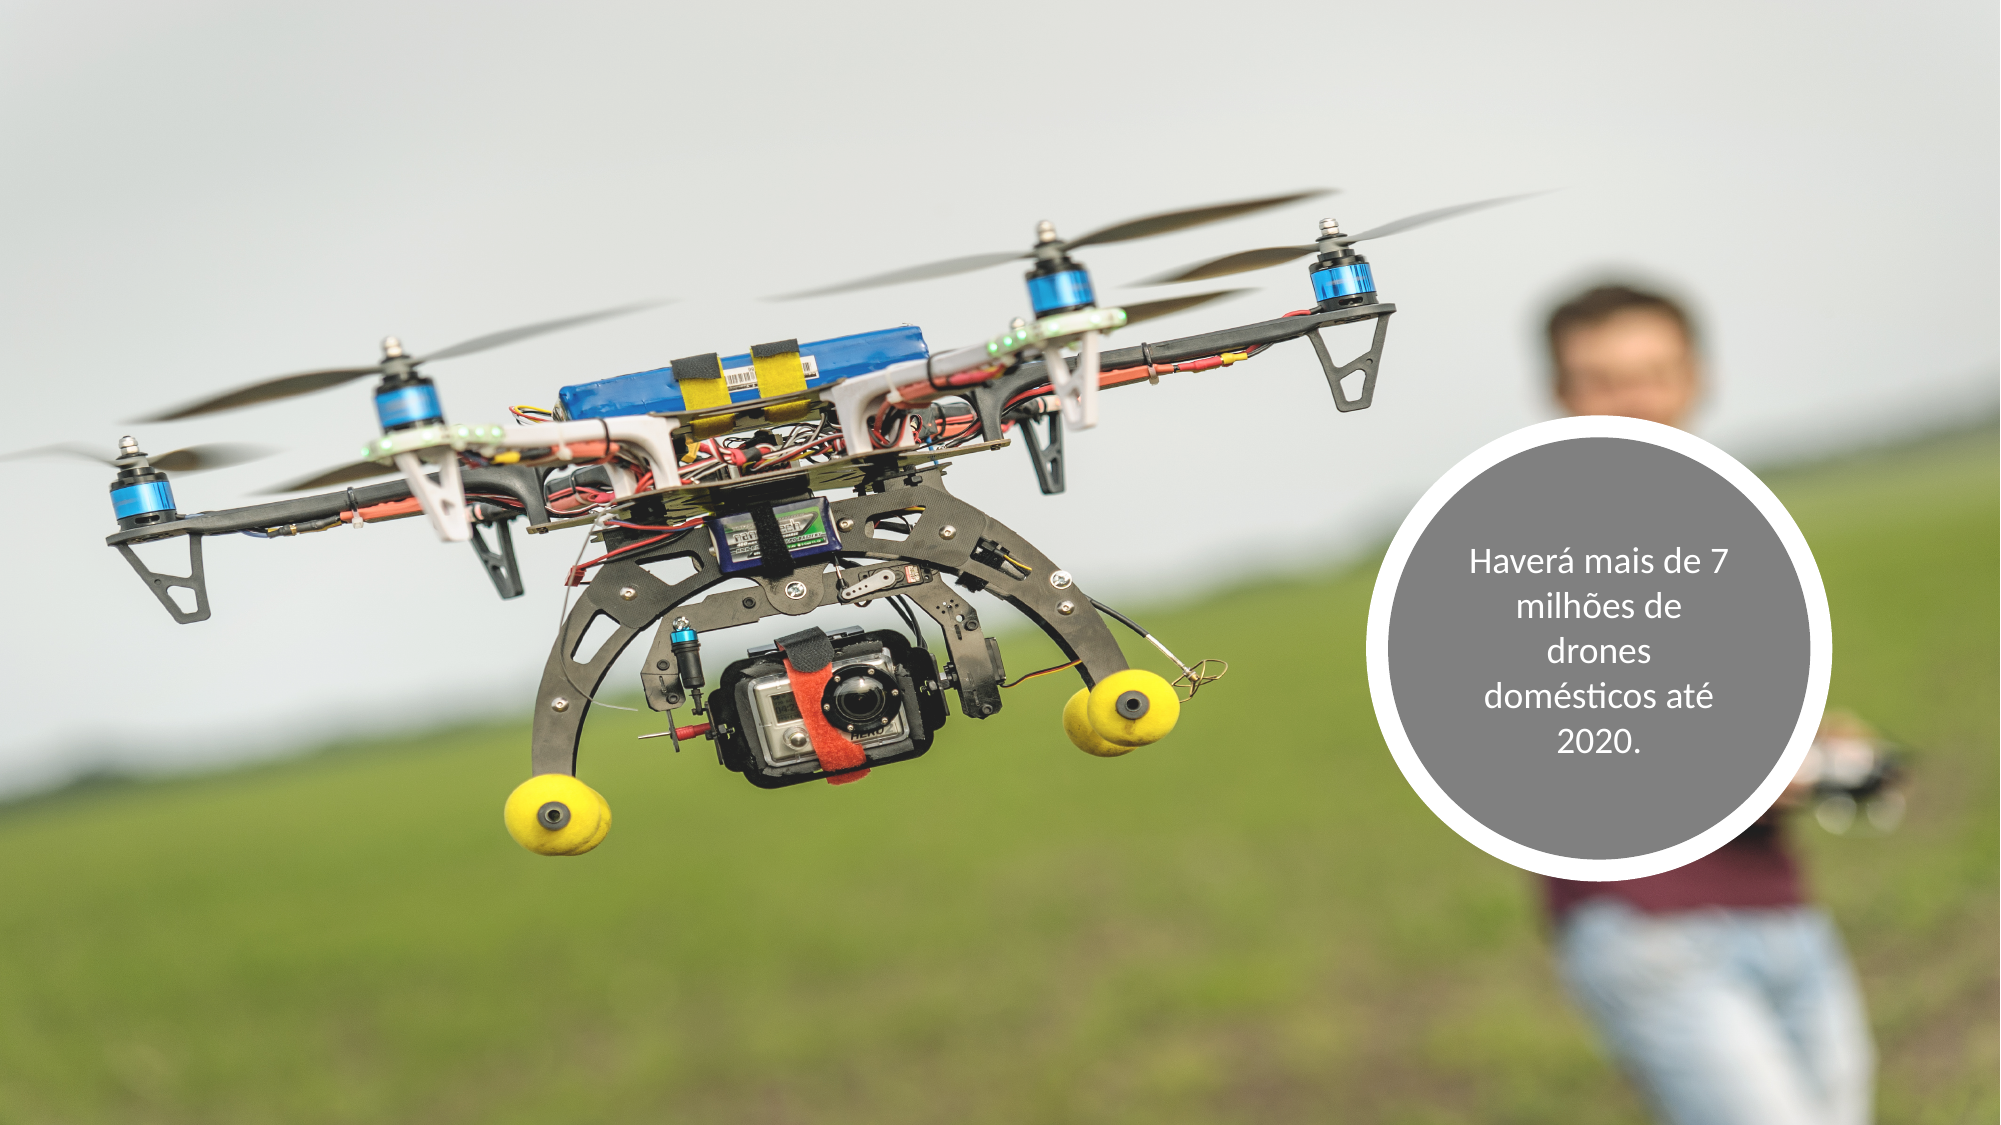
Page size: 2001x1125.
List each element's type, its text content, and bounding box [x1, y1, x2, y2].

text_box [1365, 414, 1834, 883]
text_box Haverá mais de 7 milhões de drones domésticos até 2020. [1387, 436, 1812, 861]
